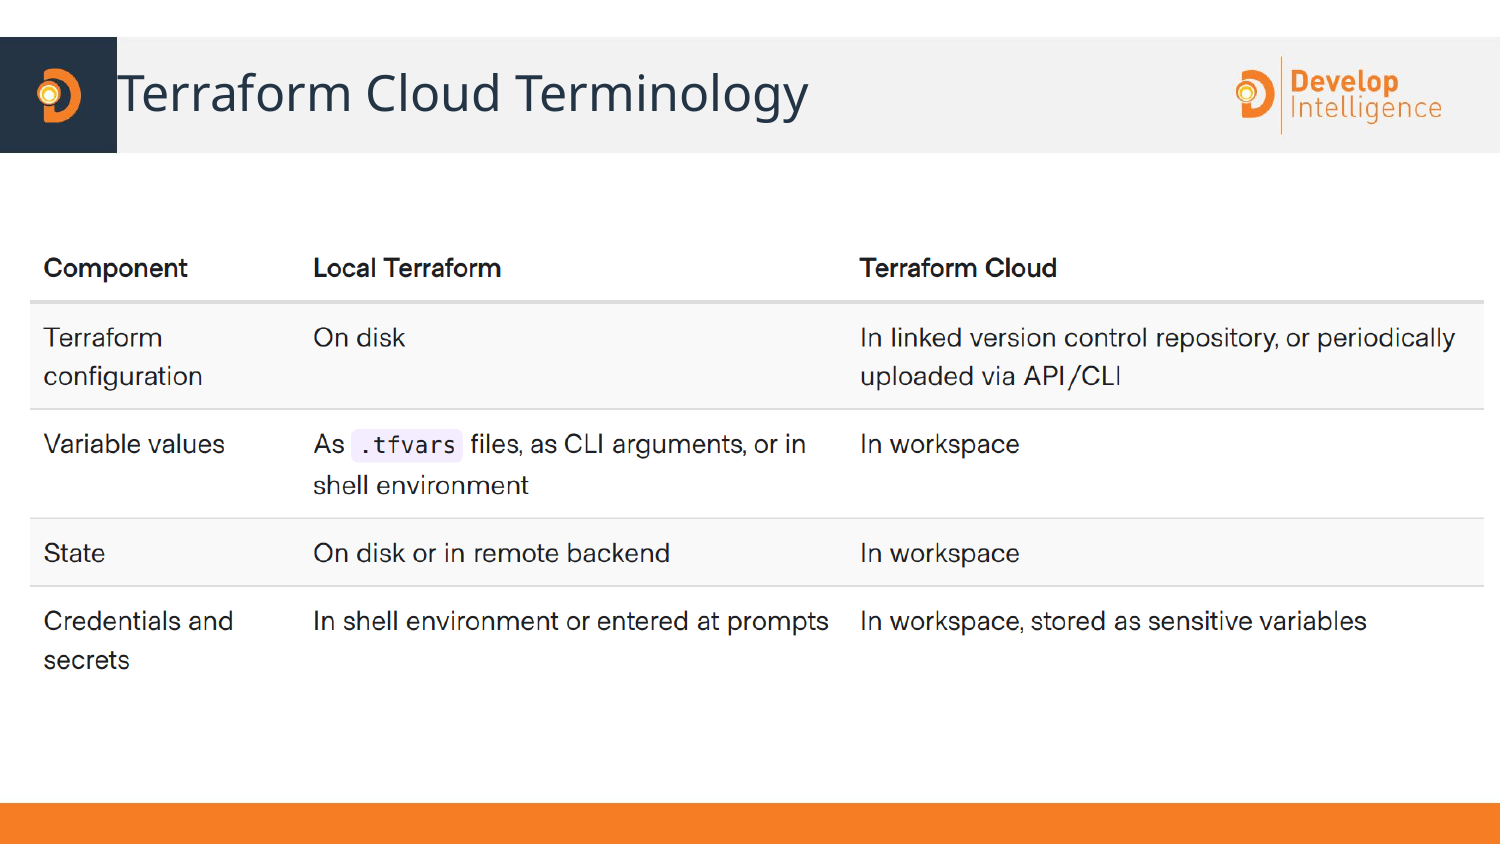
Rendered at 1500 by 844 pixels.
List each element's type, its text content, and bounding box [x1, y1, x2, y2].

title Terraform Cloud Terminology [117, 39, 1499, 152]
picture [0, 0, 1500, 844]
